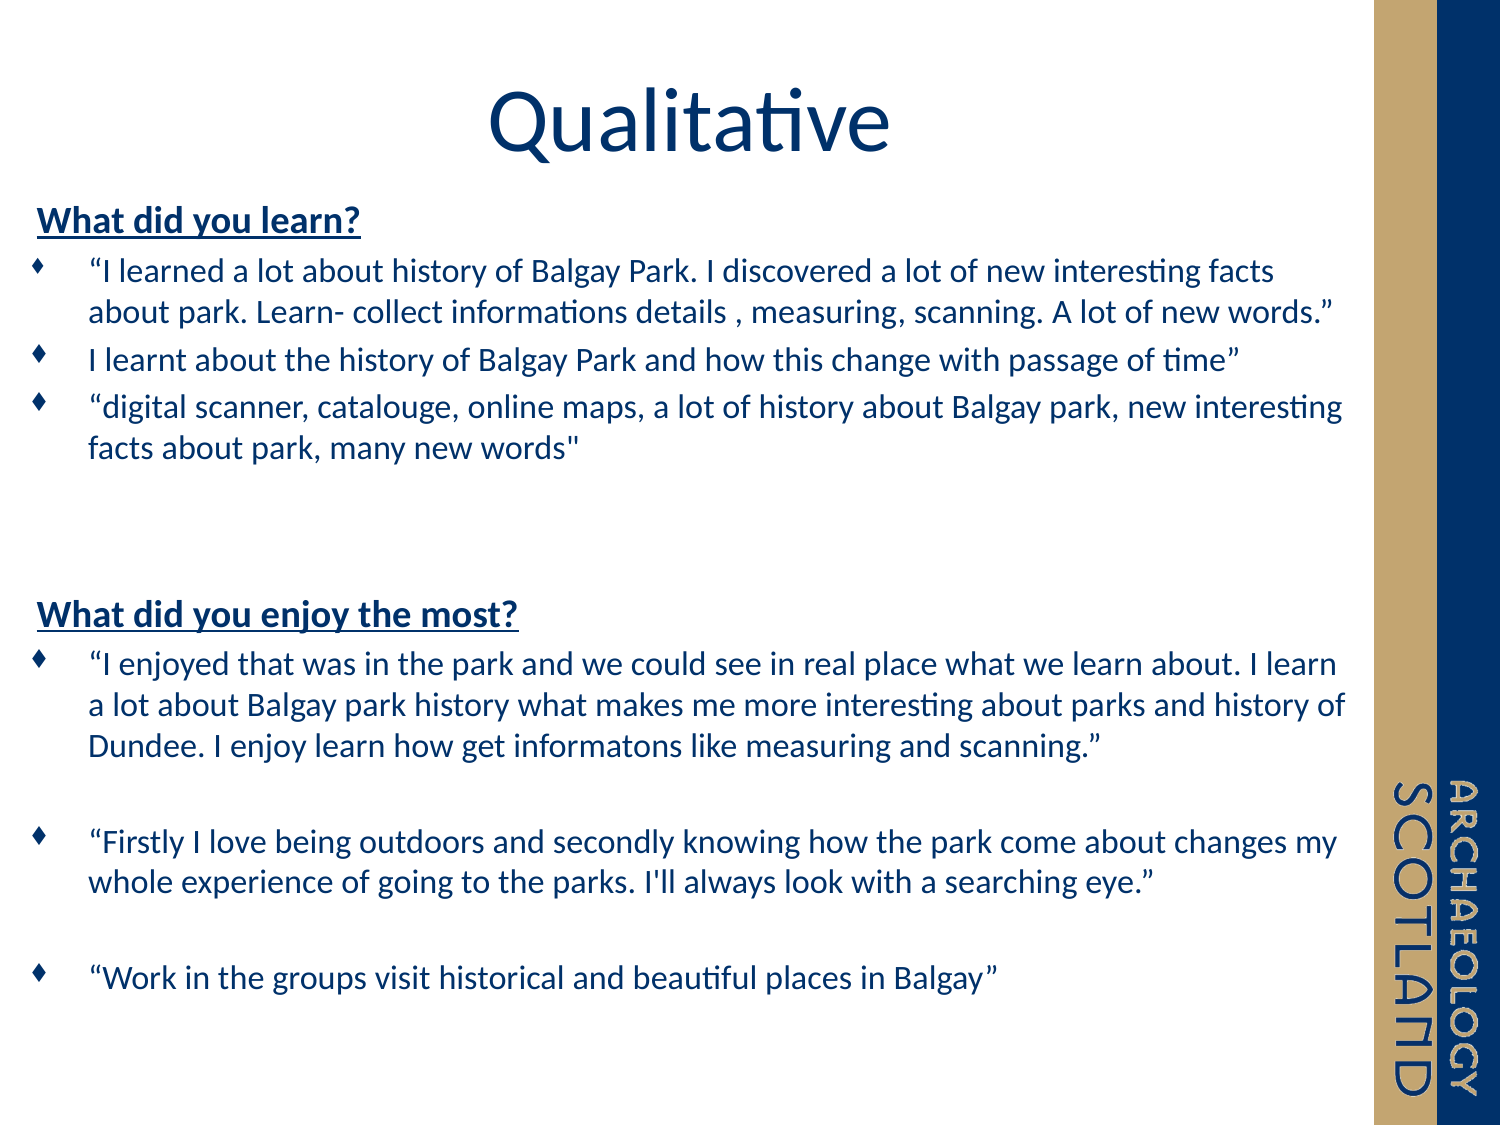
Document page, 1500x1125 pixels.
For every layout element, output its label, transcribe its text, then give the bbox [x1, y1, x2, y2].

title Qualitative [75, 45, 1306, 185]
picture [1368, 753, 1500, 1125]
list What did you learn? “I learned a lot about history of Balgay Park. I discovered a lot of new interesting facts about park. Learn- collect informations details , measuring, scanning. A lot of new words.” I learnt about the history of Balgay Park and how this change with passage of time” “digital scanner, catalouge, online maps, a lot of history about Balgay park, new interesting facts about park, many new words" What did you enjoy the most? “I enjoyed that was in the park and we could see in real place what we learn about. I learn a lot about Balgay park history what makes me more interesting about parks and history of Dundee. I enjoy learn how get informatons like measuring and scanning.” “Firstly I love being outdoors and secondly knowing how the park come about changes my whole experience of going to the parks. I'll always look with a searching eye.” “Work in the groups visit historical and beautiful places in Balgay” [15, 187, 1365, 1051]
